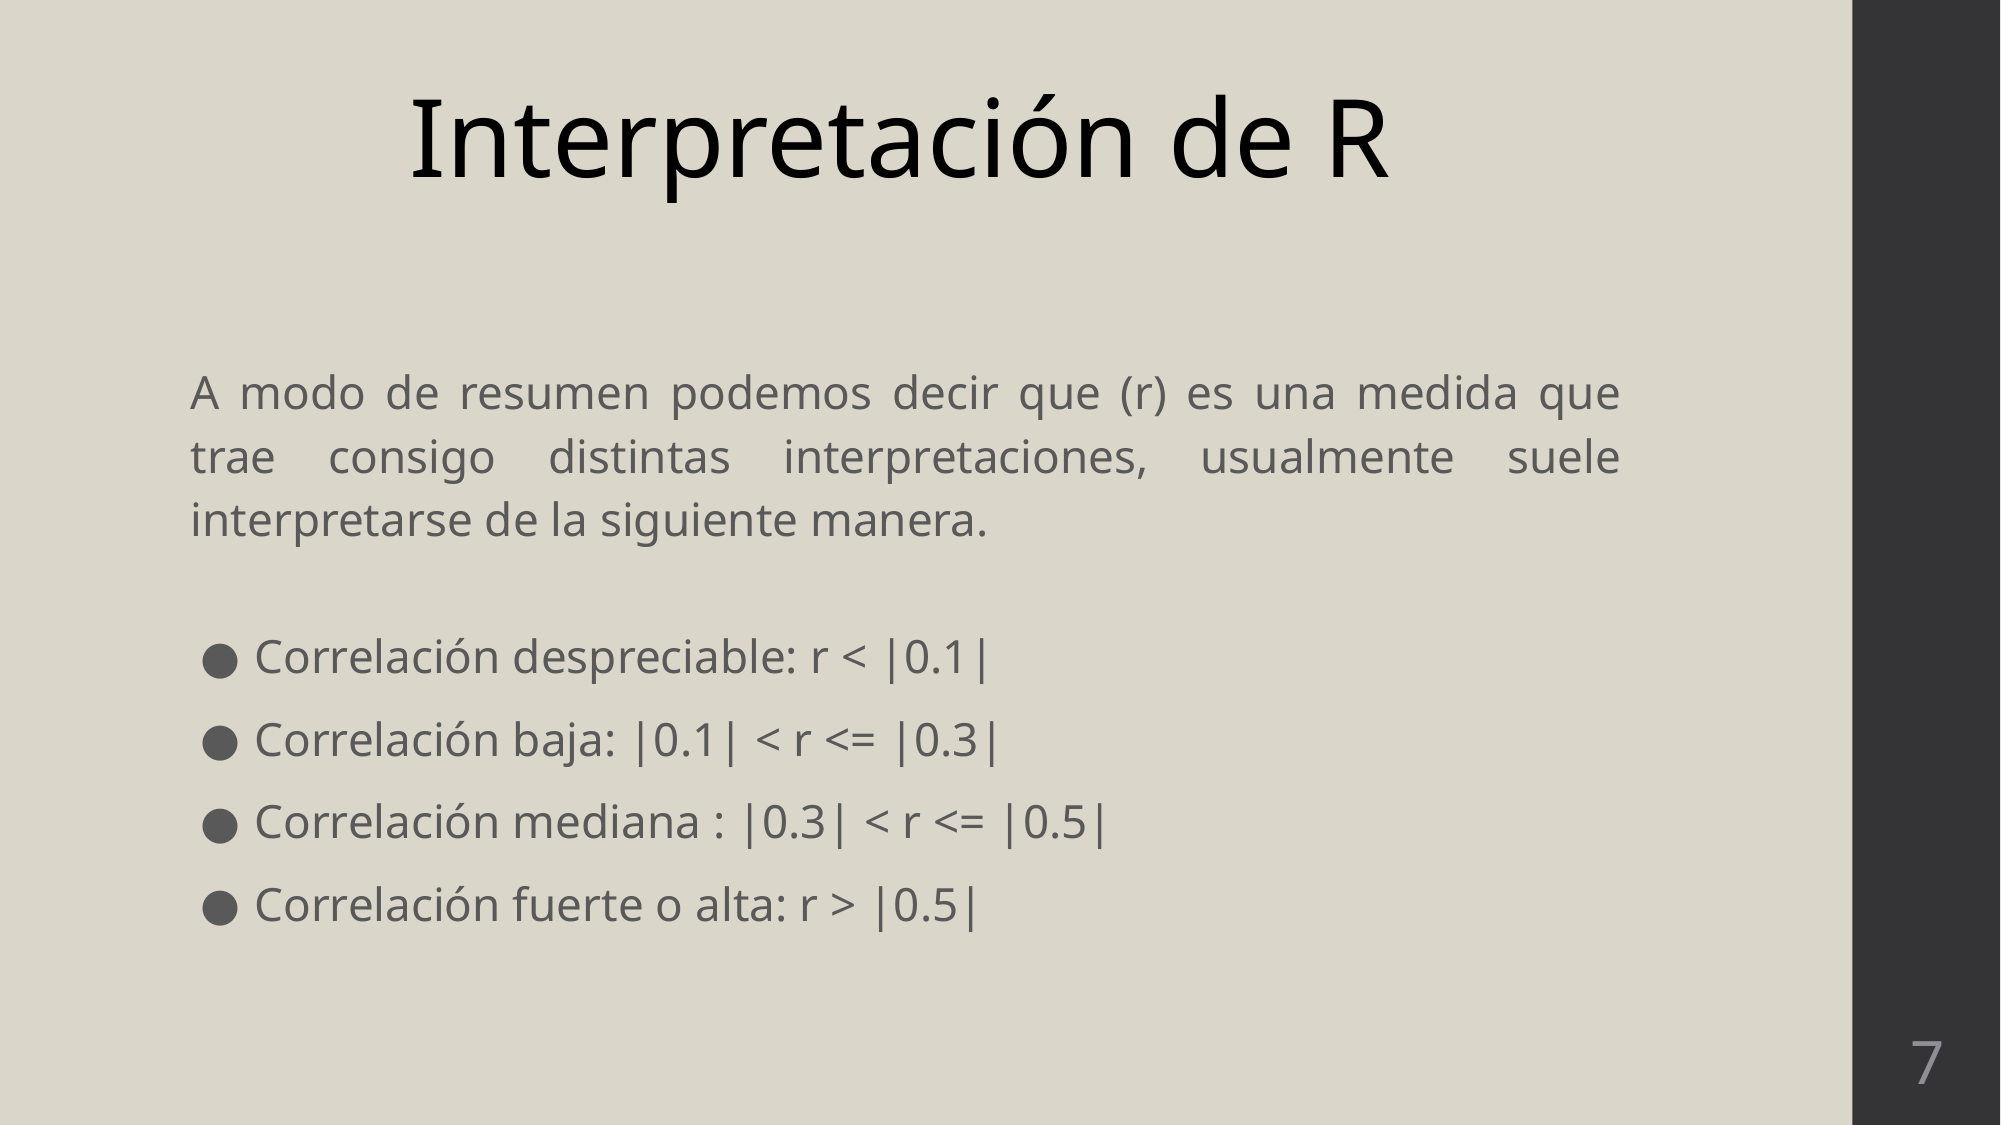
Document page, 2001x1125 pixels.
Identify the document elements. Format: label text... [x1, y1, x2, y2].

text_box Interpretación de R [164, 61, 1637, 207]
text_box Correlación despreciable: r < |0.1| Correlación baja: |0.1| < r <= |0.3| Correlación mediana : |0.3| < r <= |0.5| Correlación fuerte o alta: r > |0.5| [164, 593, 1637, 938]
slide_number 7 [1852, 1012, 2000, 1110]
text_box A modo de resumen podemos decir que (r) es una medida que trae consigo distintas interpretaciones, usualmente suele interpretarse de la siguiente manera. [176, 348, 1637, 553]
